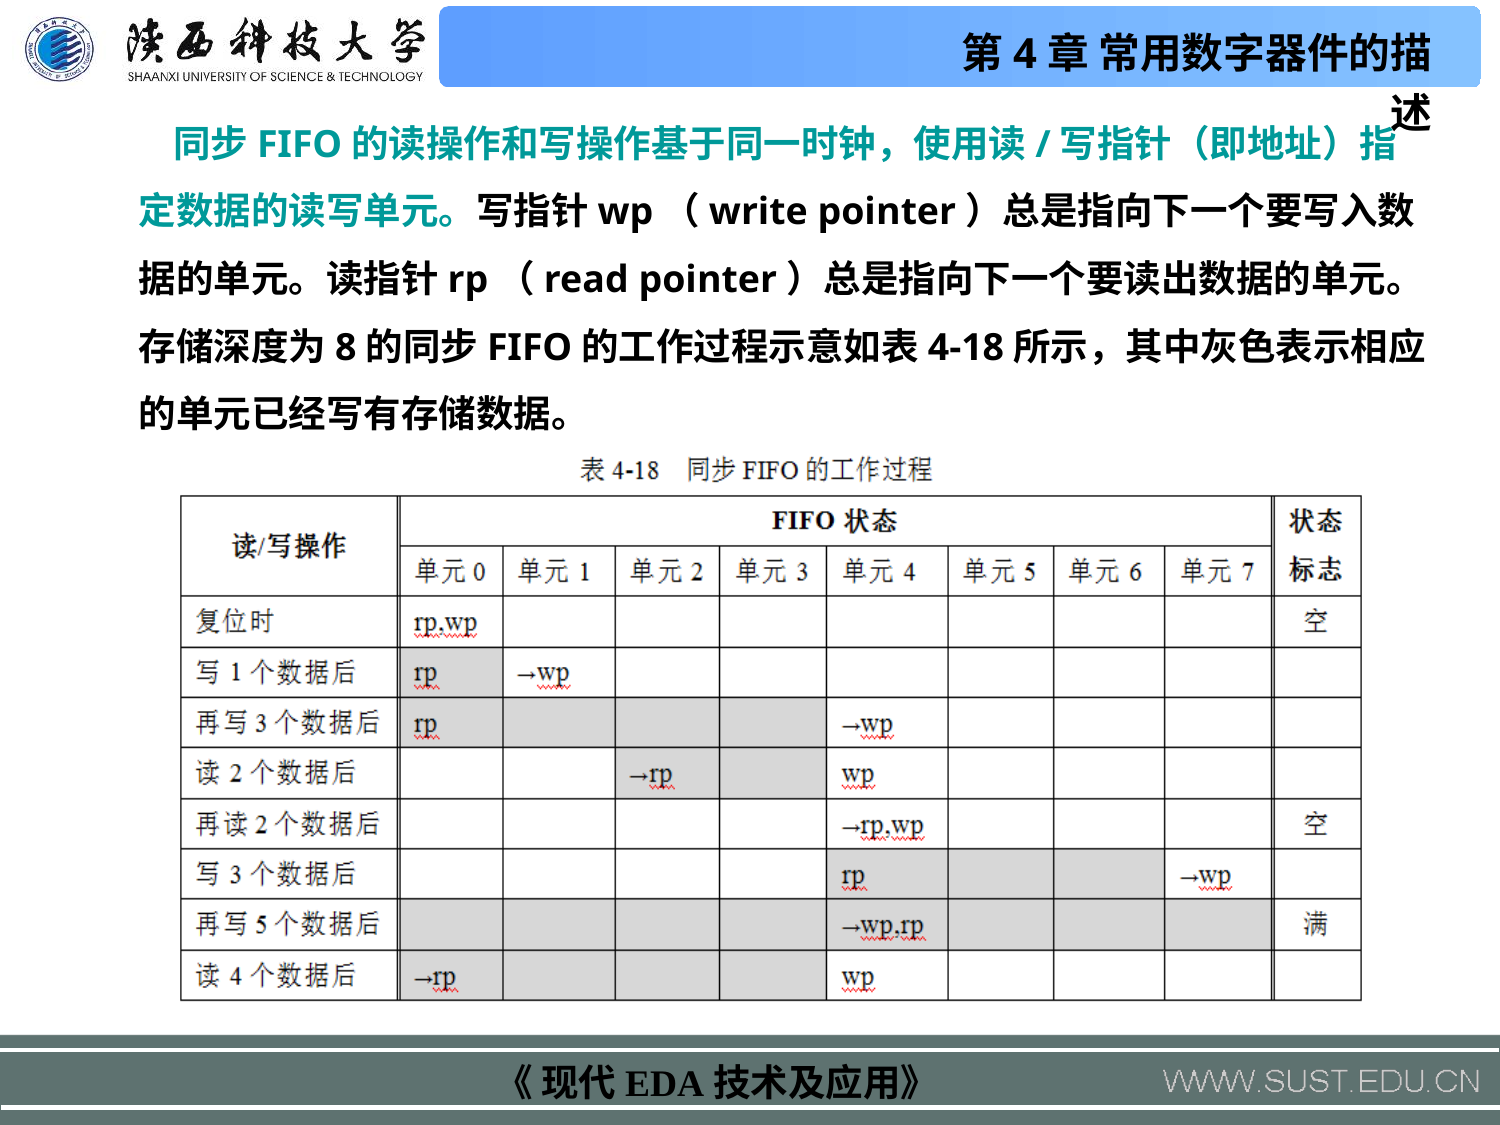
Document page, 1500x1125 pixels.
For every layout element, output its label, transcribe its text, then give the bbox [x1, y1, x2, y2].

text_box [1151, 1057, 1492, 1105]
text_box 同步FIFO的读操作和写操作基于同一时钟，使用读/写指针（即地址）指定数据的读写单元。写指针wp（write pointer）总是指向下一个要写入数据的单元。读指针rp（read pointer）总是指向下一个要读出数据的单元。存储深度为8的同步FIFO的工作过程示意如表4-18所示，其中灰色表示相应的单元已经写有存储数据。 [123, 90, 1443, 443]
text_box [171, 444, 1374, 1010]
picture [12, 1, 439, 93]
